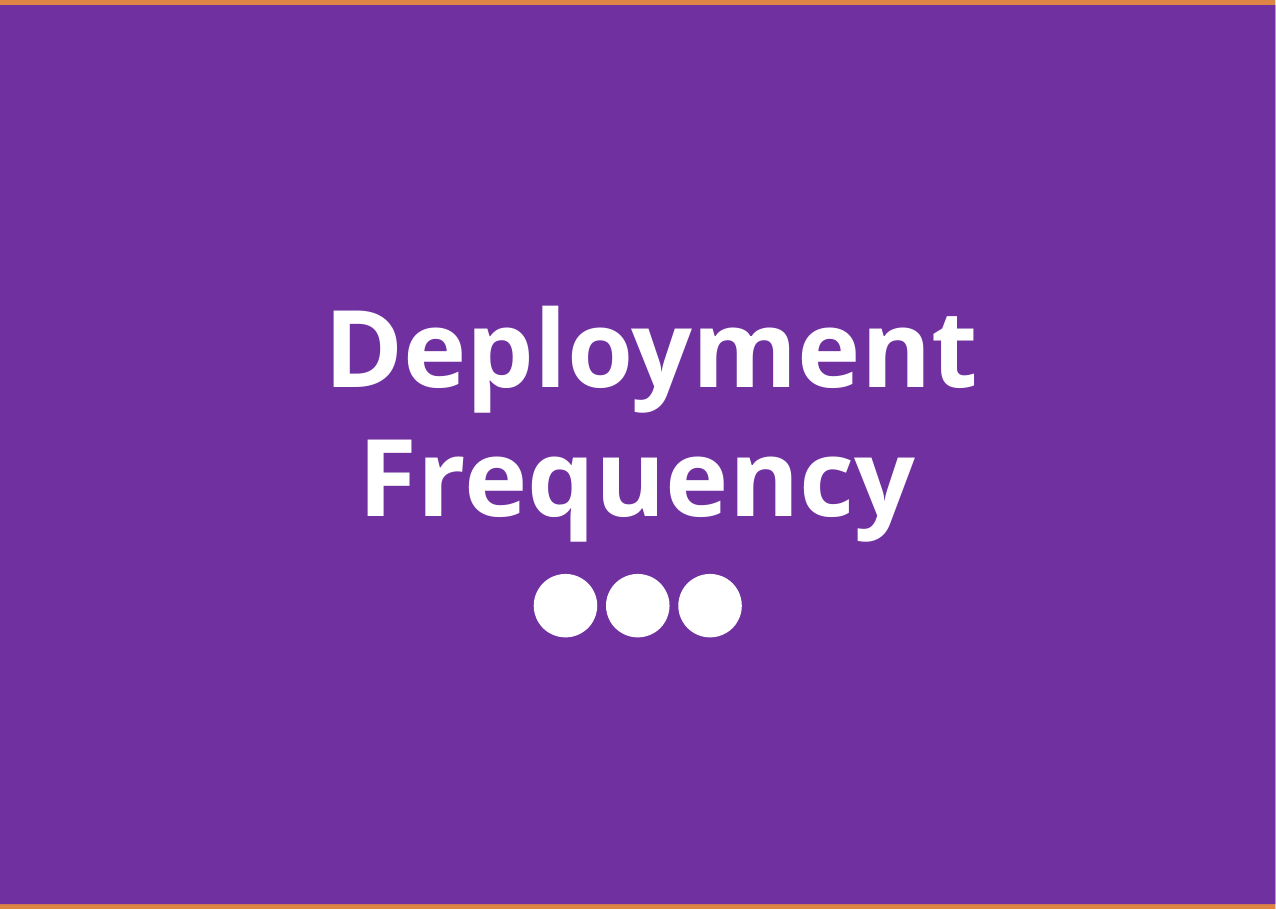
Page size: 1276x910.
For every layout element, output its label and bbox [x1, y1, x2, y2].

text_box [148, 272, 1127, 637]
text_box [0, 4, 1276, 905]
